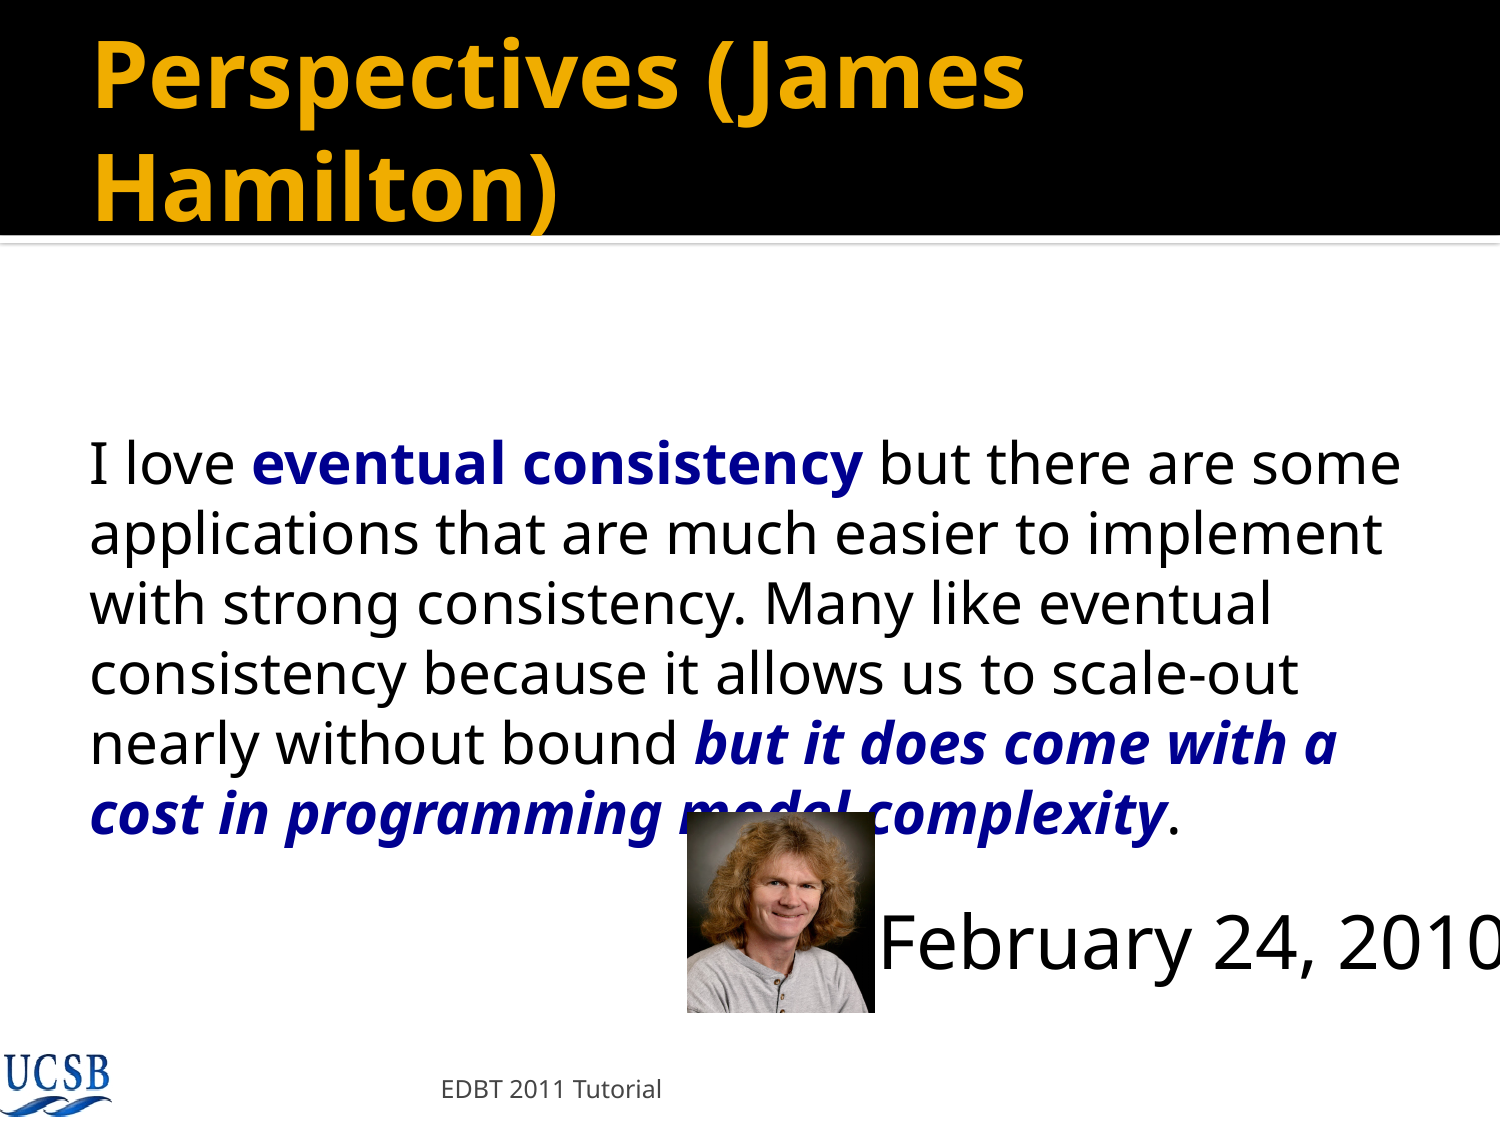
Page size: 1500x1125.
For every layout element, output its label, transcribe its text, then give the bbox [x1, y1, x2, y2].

text_box February 24, 2010 [881, 887, 1500, 993]
text_box I love eventual consistency but there are some applications that are much easier to implement with strong consistency. Many like eventual consistency because it allows us to scale-out nearly without bound but it does come with a cost in programming model complexity. [74, 418, 1425, 854]
footer EDBT 2011 Tutorial [433, 1062, 1337, 1108]
picture [687, 812, 875, 1013]
title Perspectives (James Hamilton) [75, 24, 1425, 231]
picture [0, 1053, 113, 1117]
